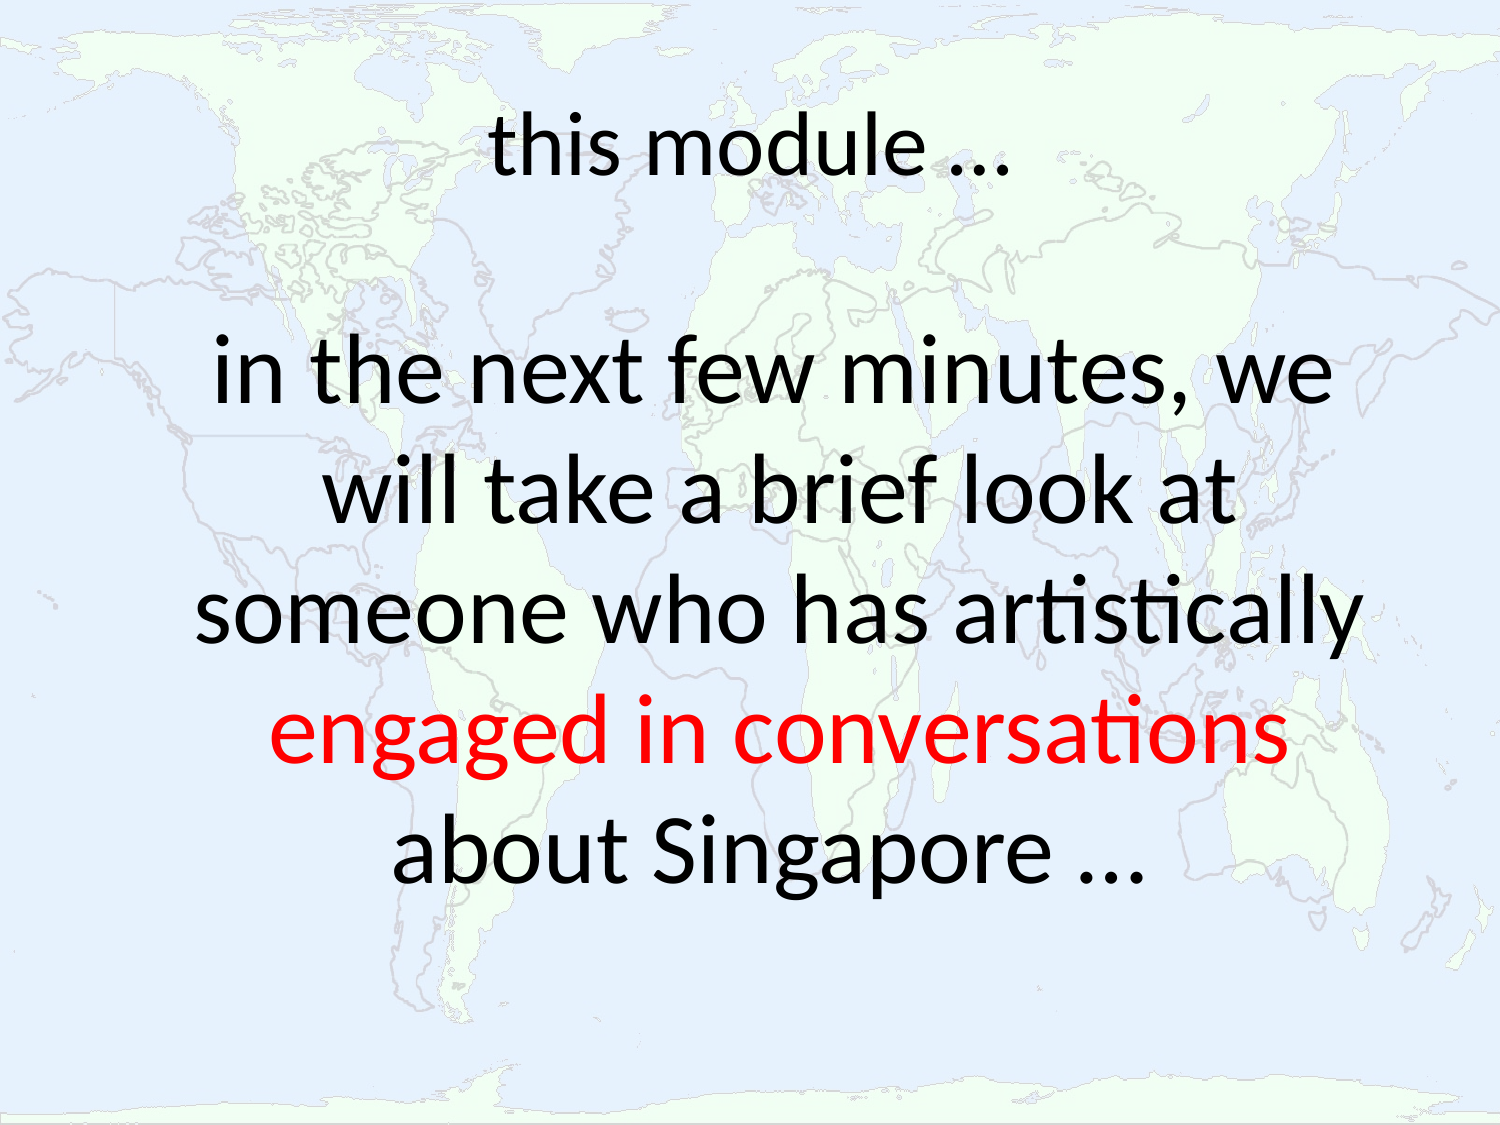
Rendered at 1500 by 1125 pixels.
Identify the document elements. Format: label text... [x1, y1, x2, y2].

title this module … [75, 45, 1425, 233]
list in the next few minutes, we will take a brief look at someone who has artistically engaged in conversations about Singapore … [76, 196, 1427, 939]
